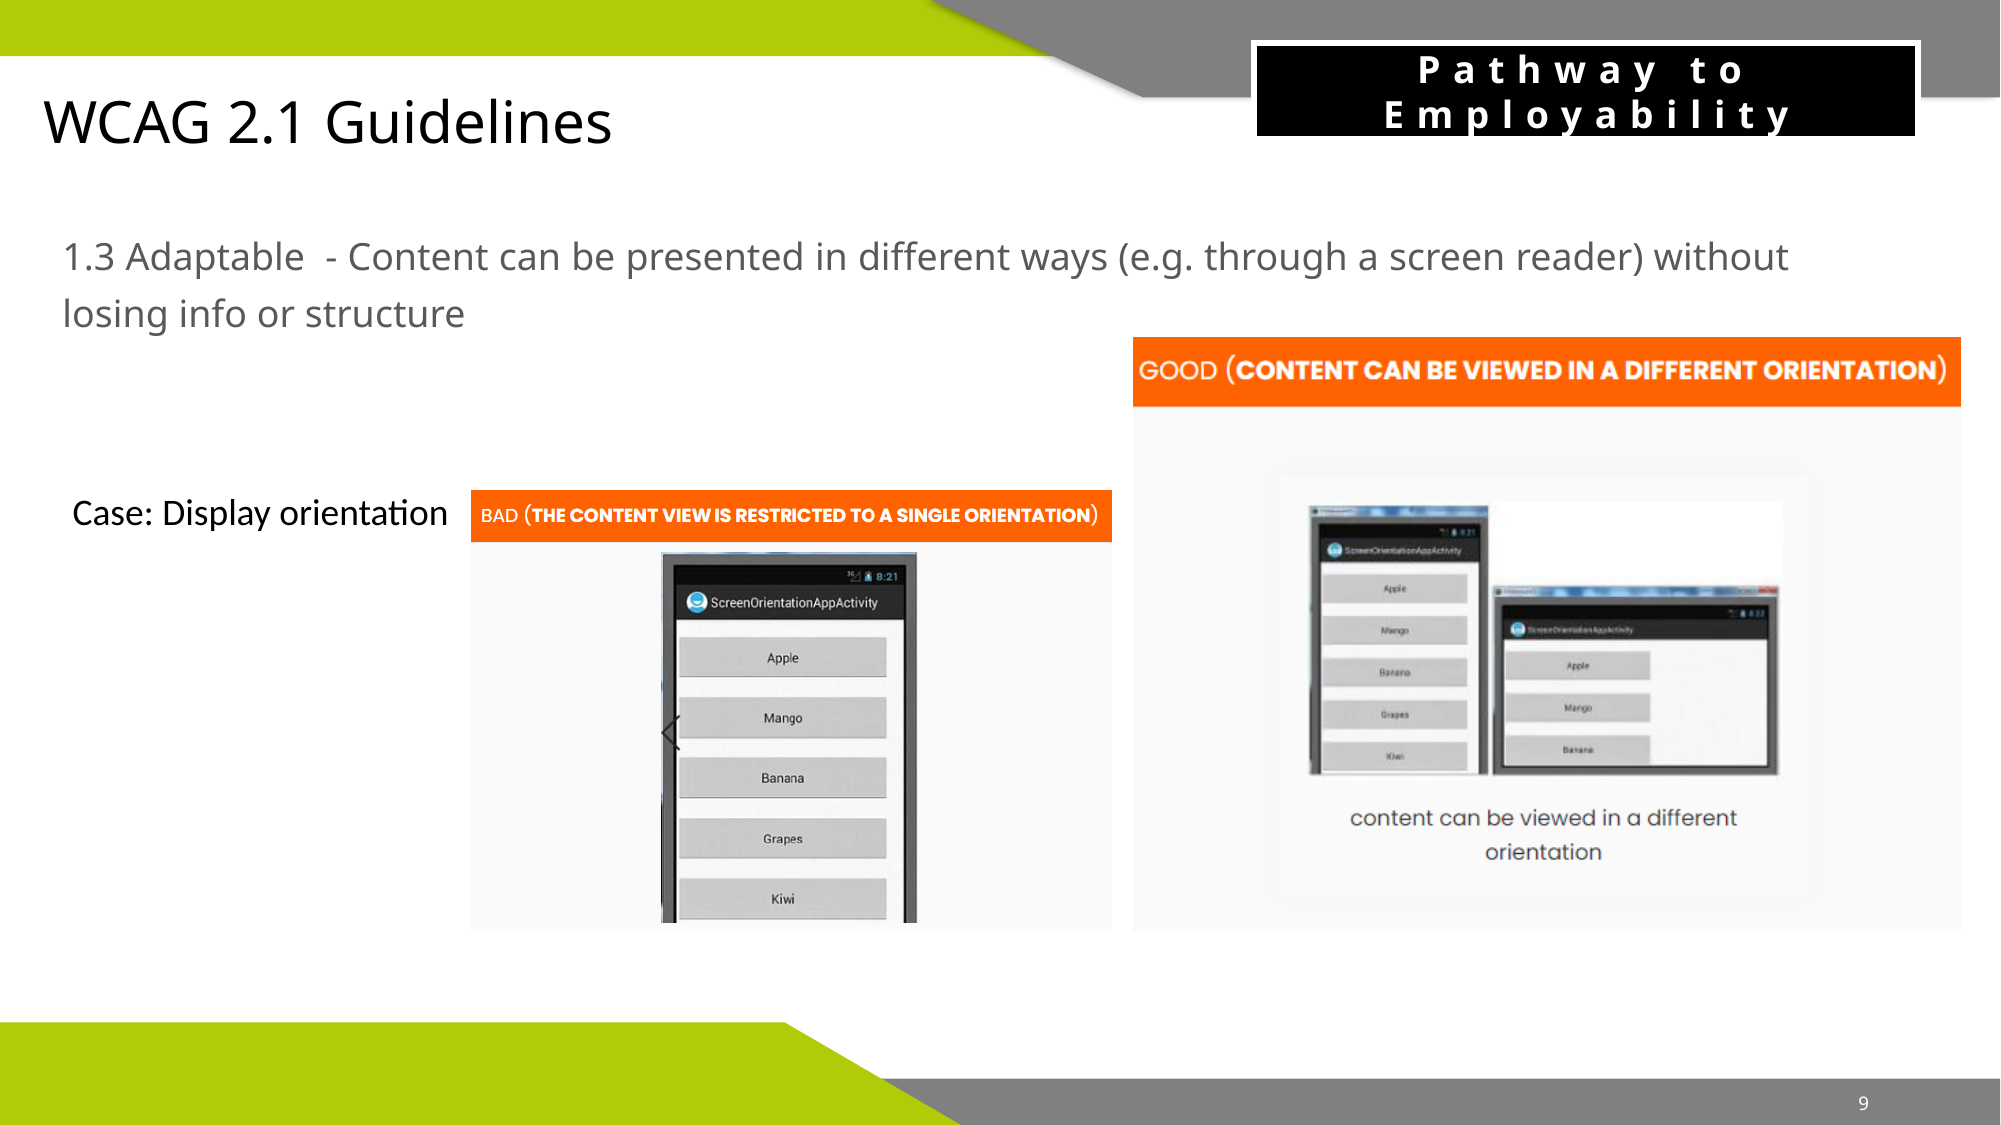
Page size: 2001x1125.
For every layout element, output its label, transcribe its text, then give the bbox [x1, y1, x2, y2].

text_box 1.3 Adaptable - Content can be presented in different ways (e.g. through a screen reader) without losing info or structure [47, 214, 2000, 342]
text_box Case: Display orientation [57, 480, 485, 541]
picture [471, 490, 1112, 931]
text_box WCAG 2.1 Guidelines [28, 78, 1263, 163]
picture [1133, 337, 1962, 931]
